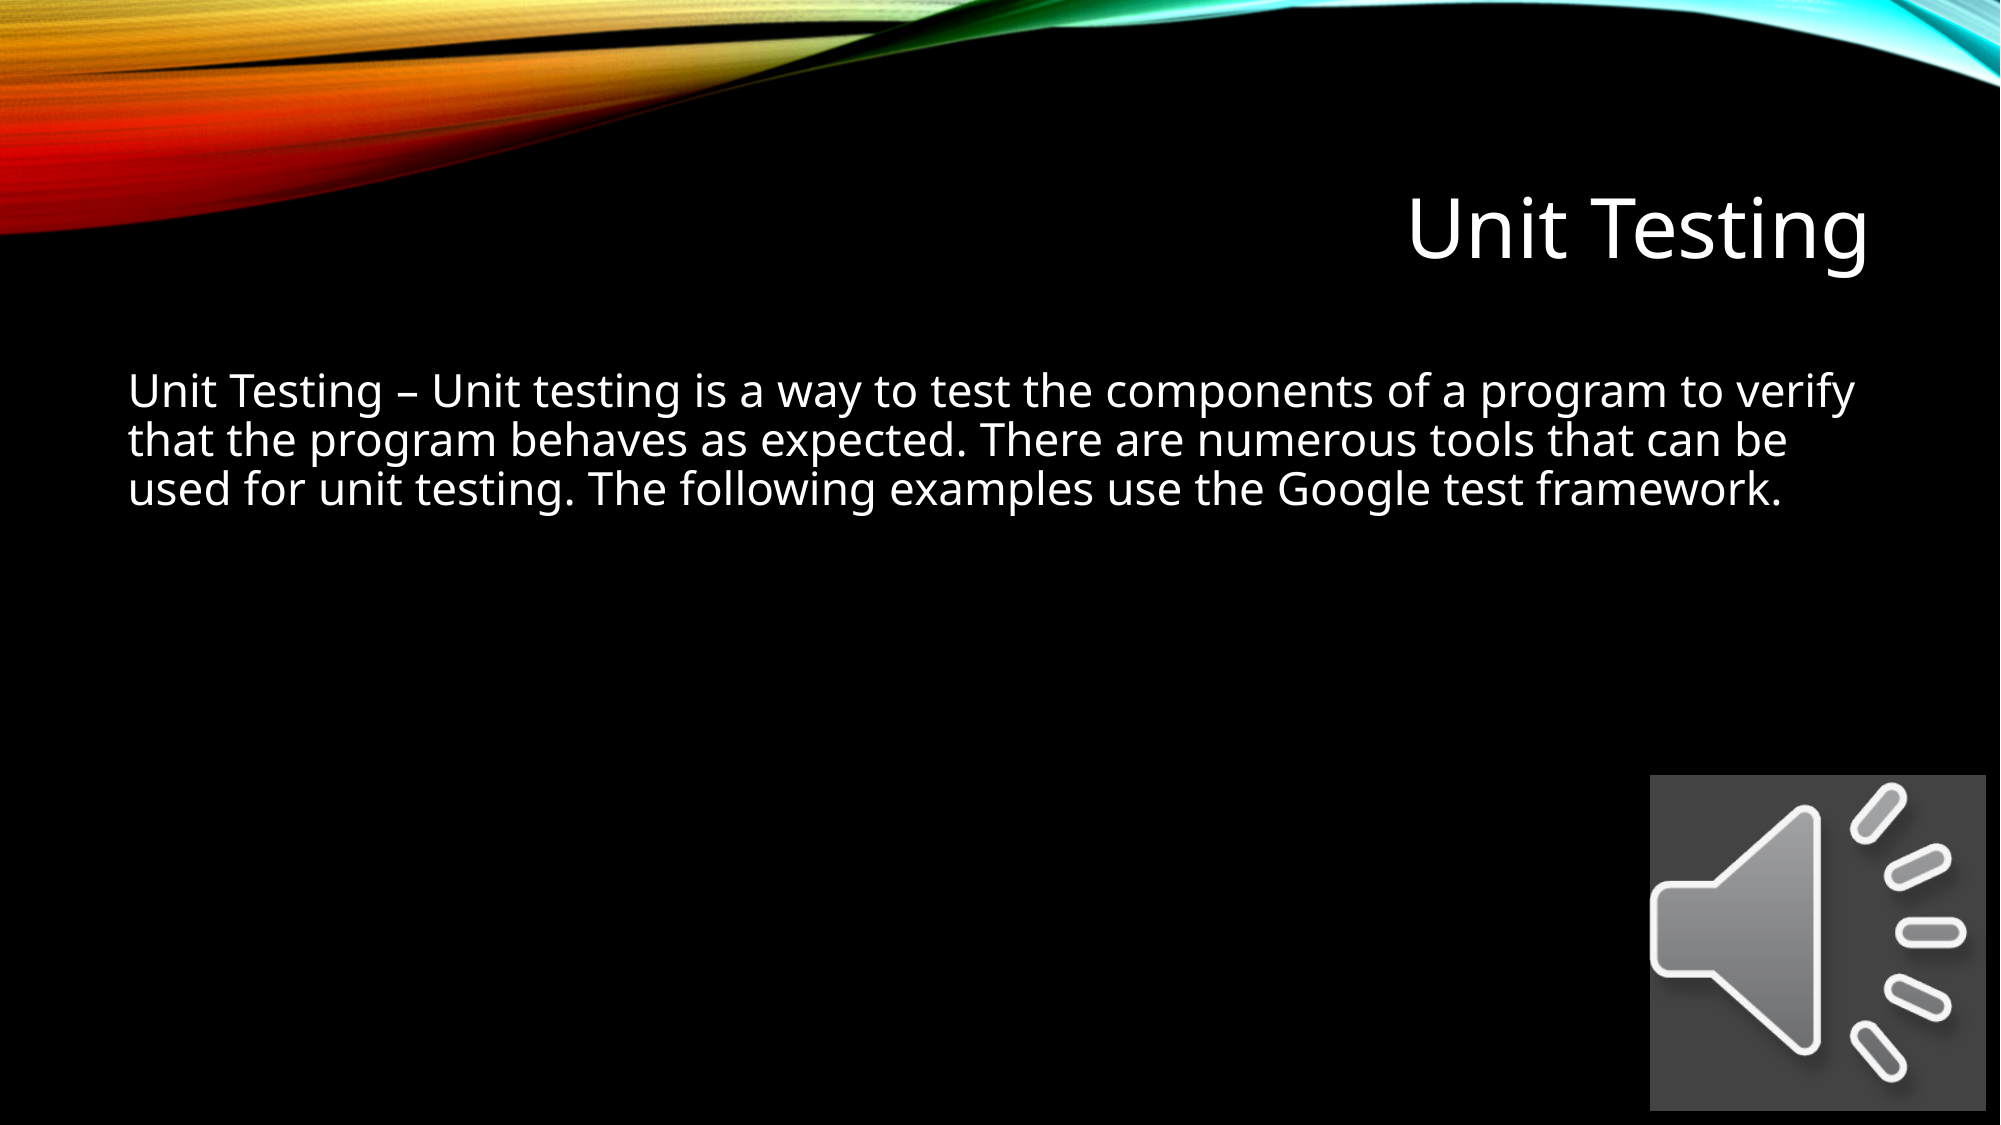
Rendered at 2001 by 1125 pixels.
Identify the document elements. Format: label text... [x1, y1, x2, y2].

title Unit Testing [474, 125, 1888, 338]
list Unit Testing – Unit testing is a way to test the components of a program to verify that the program behaves as expected. There are numerous tools that can be used for unit testing. The following examples use the Google test framework. [112, 360, 1888, 1021]
picture [0, 0, 2000, 237]
picture [1648, 773, 1987, 1112]
